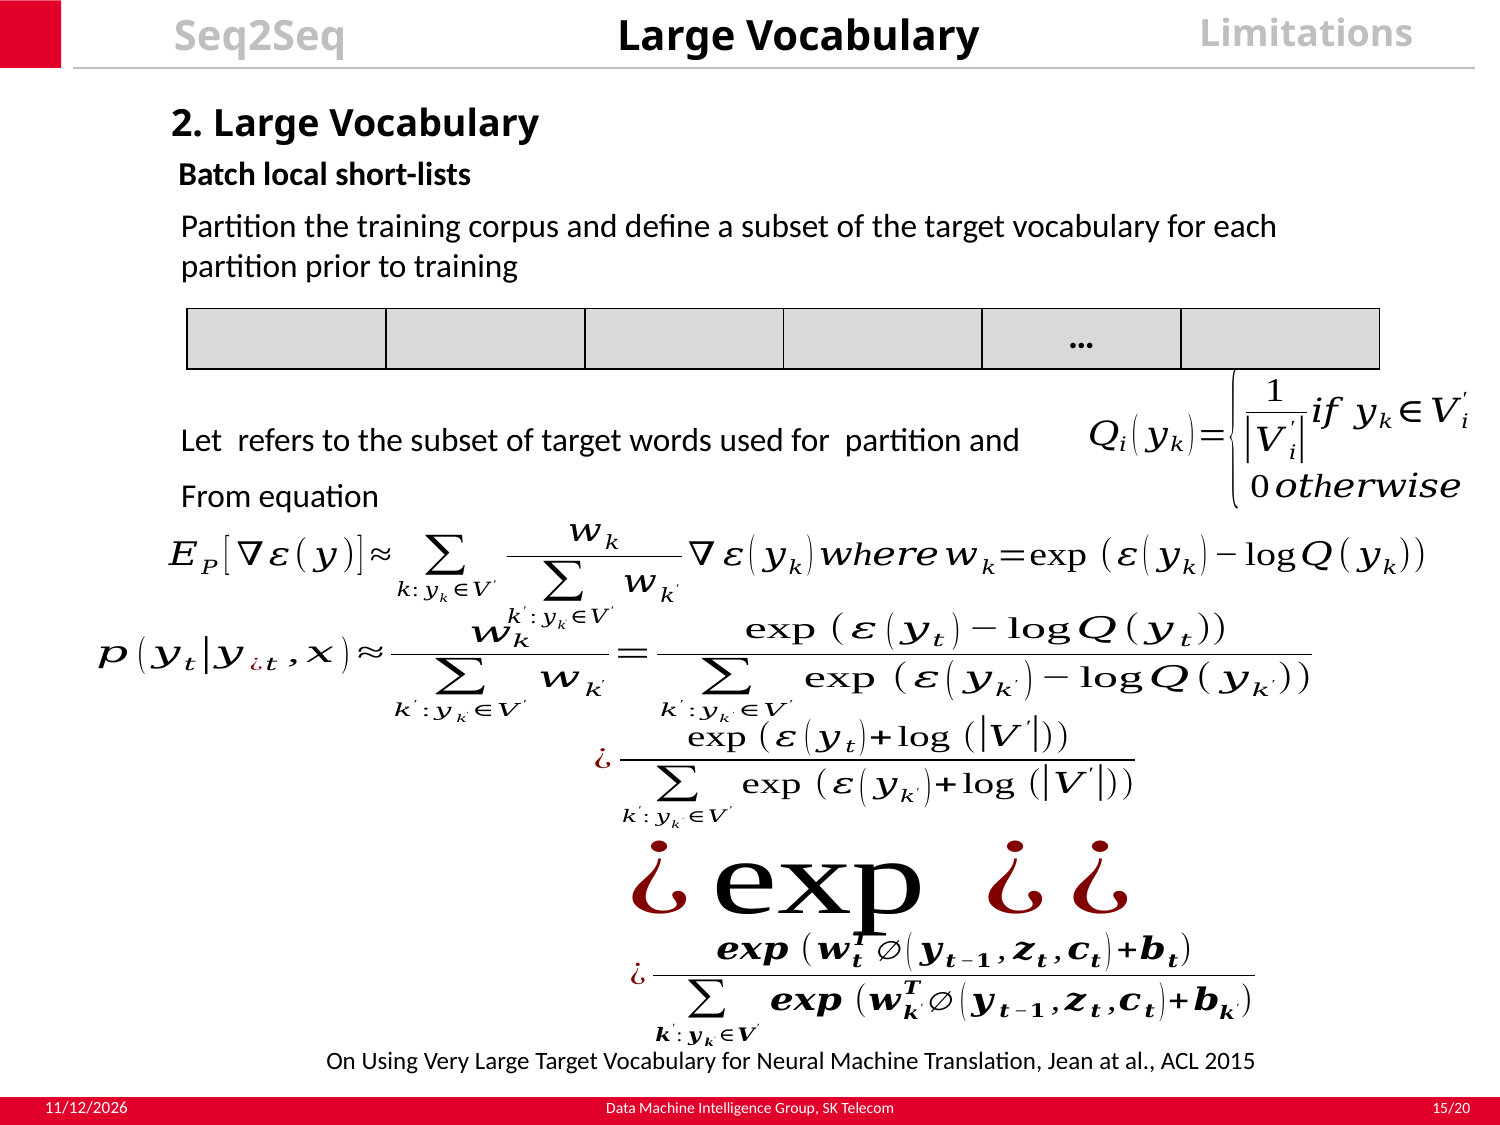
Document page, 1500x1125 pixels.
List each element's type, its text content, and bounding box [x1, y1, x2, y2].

text_box Large Vocabulary [559, 8, 1038, 55]
text_box On Using Very Large Target Vocabulary for Neural Machine Translation, Jean at al., ACL 2015 [275, 1037, 1308, 1082]
text_box From equation [166, 466, 481, 522]
text_box Batch local short-lists [163, 145, 1434, 200]
text_box Limitations [1187, 8, 1426, 72]
text_box Seq2Seq [110, 8, 410, 55]
text_box 2. Large Vocabulary [156, 97, 1462, 158]
